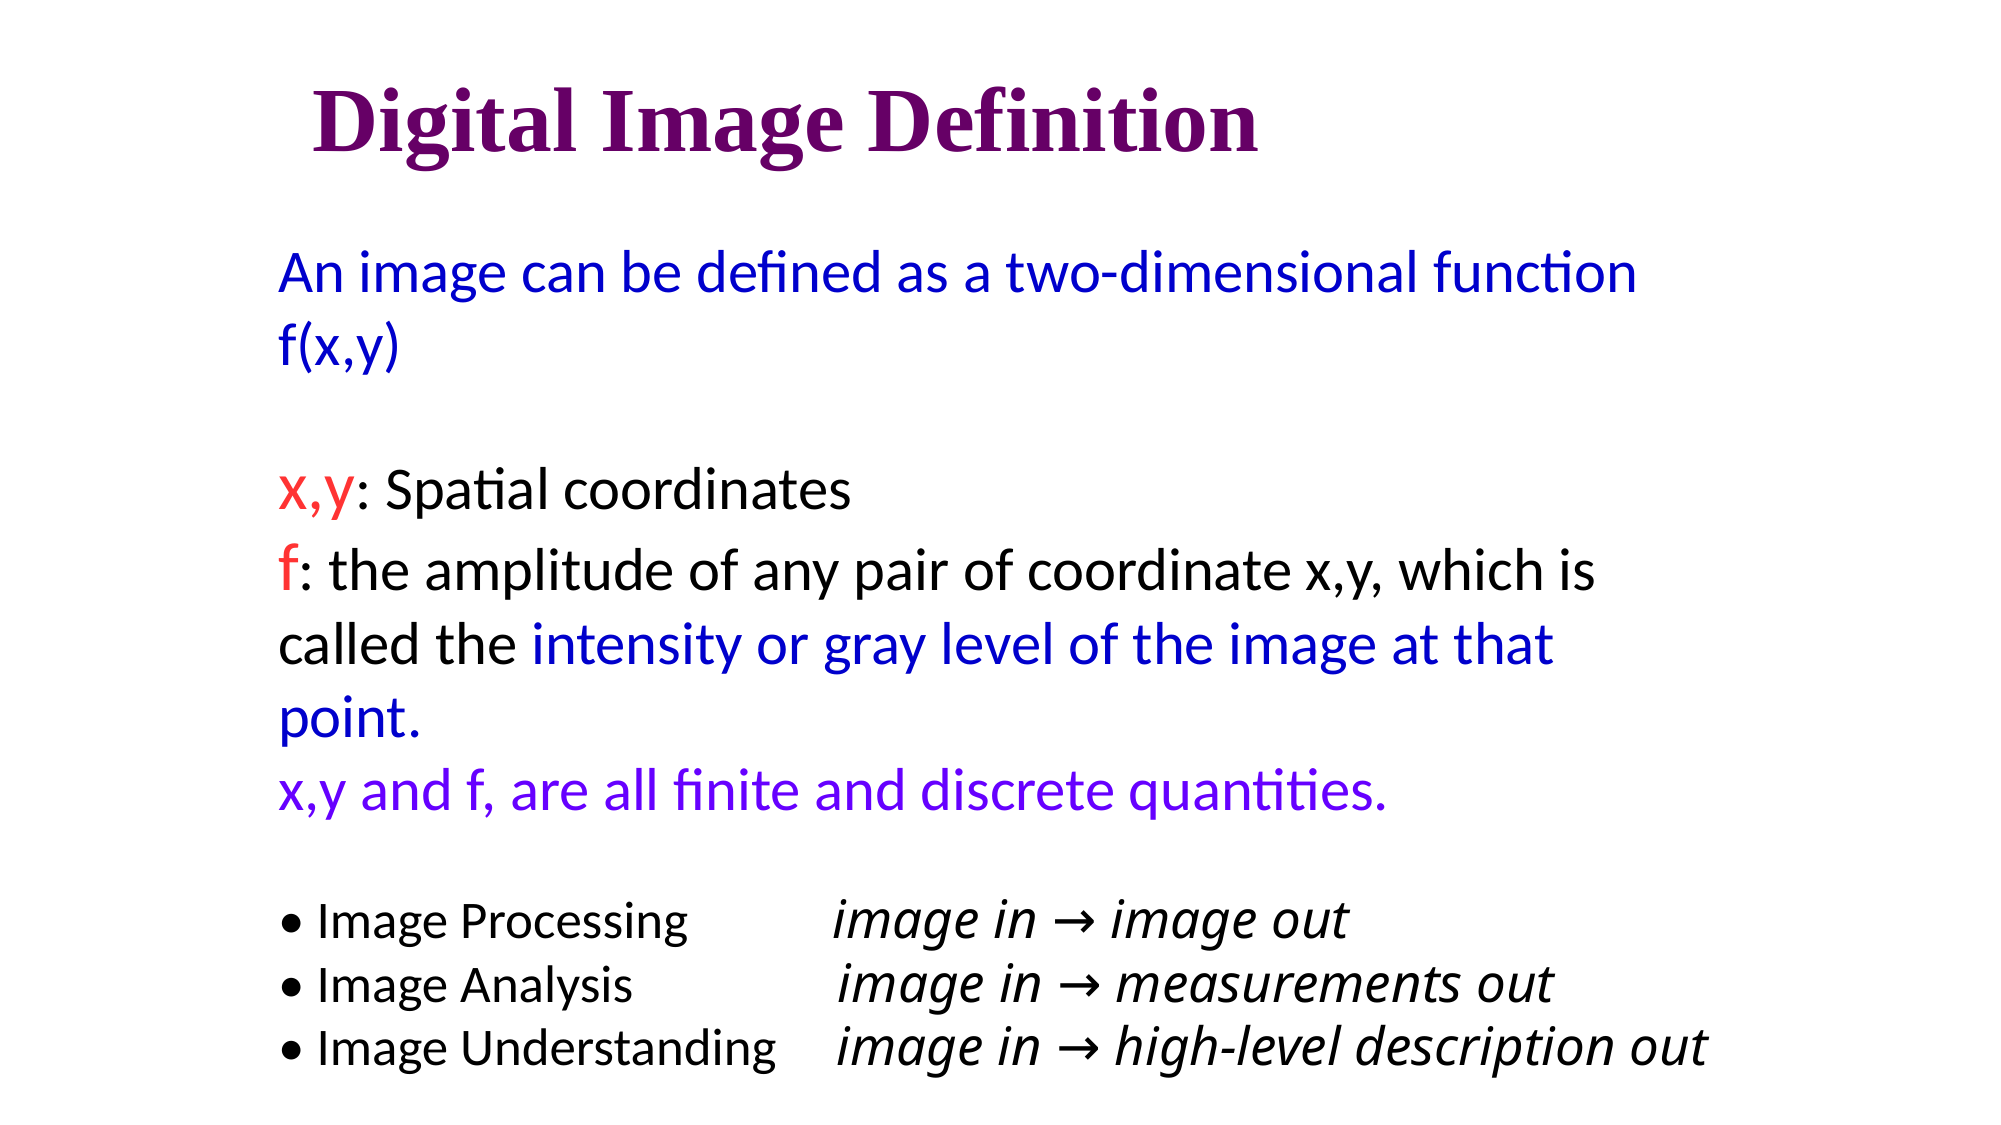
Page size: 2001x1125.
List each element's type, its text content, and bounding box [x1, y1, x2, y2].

text_box An image can be defined as a two-dimensional function f(x,y) x,y: Spatial coordinates f: the amplitude of any pair of coordinate x,y, which is called the intensity or gray level of the image at that point. x,y and f, are all finite and discrete quantities. • Image Processing image in → image out • Image Analysis image in → measurements out • Image Understanding image in → high-level description out [264, 225, 1724, 1125]
text_box Digital Image Definition [299, 53, 1375, 178]
